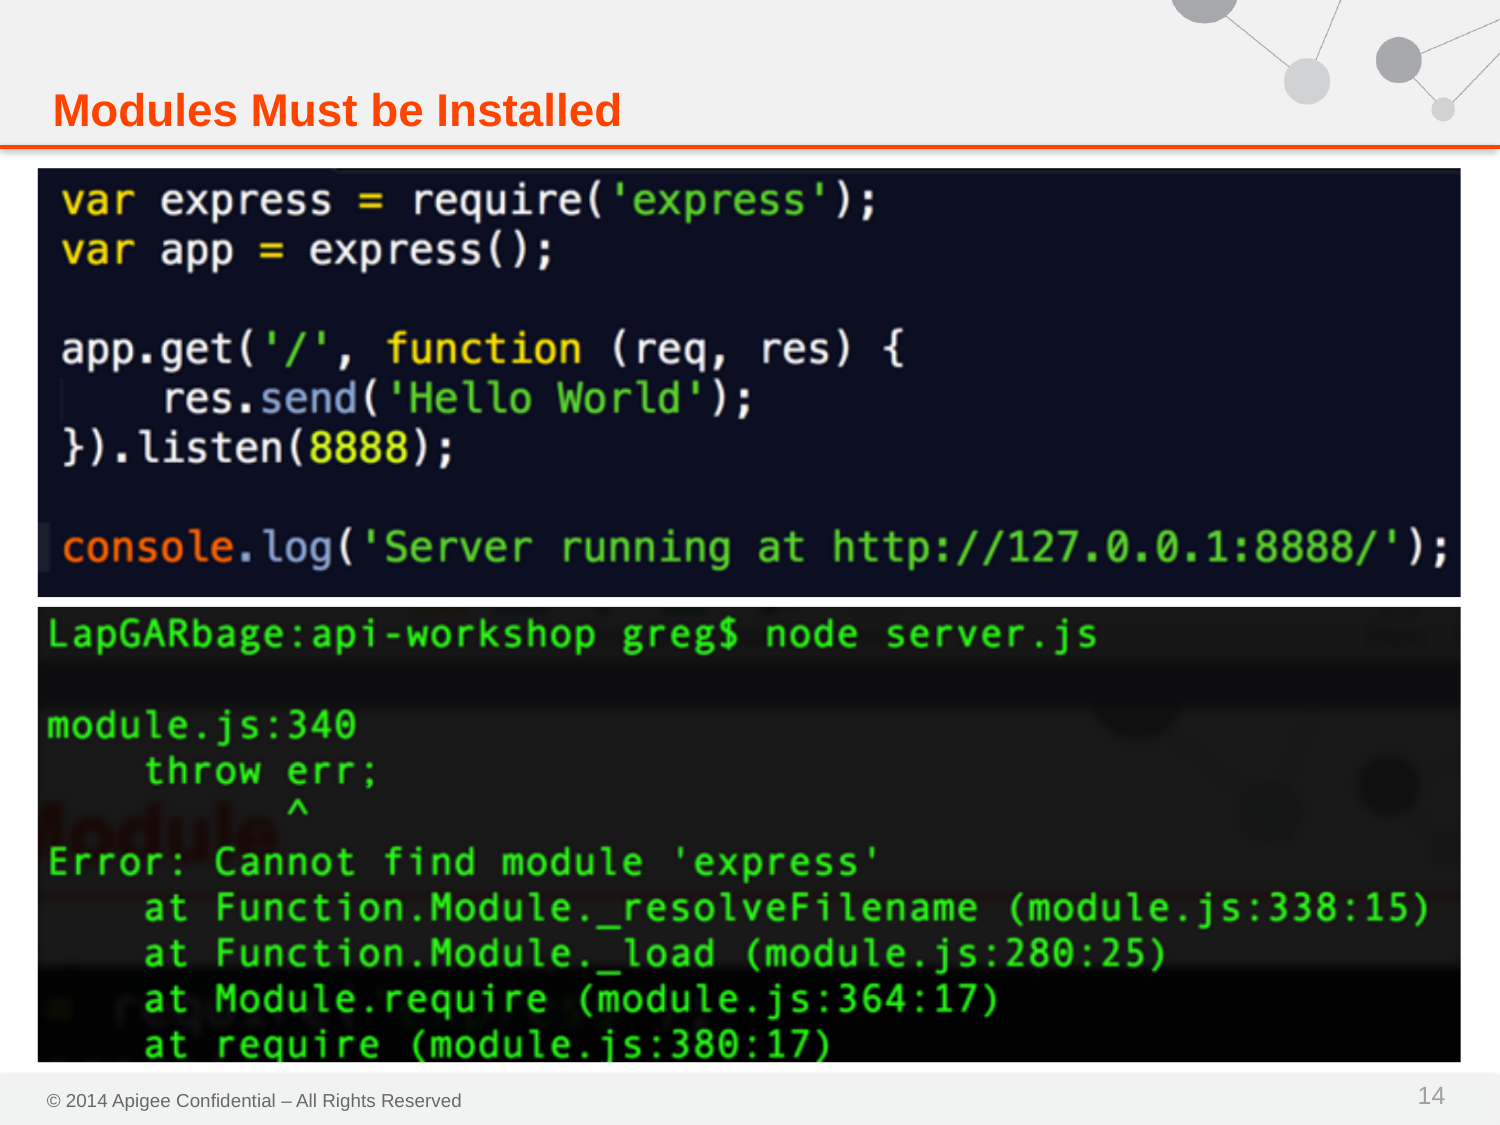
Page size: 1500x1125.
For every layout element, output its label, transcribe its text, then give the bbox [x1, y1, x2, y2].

picture [0, 0, 1500, 145]
picture [37, 167, 1461, 1066]
slide_number 14 [1110, 1072, 1461, 1125]
title Modules Must be Installed [37, 72, 1146, 133]
